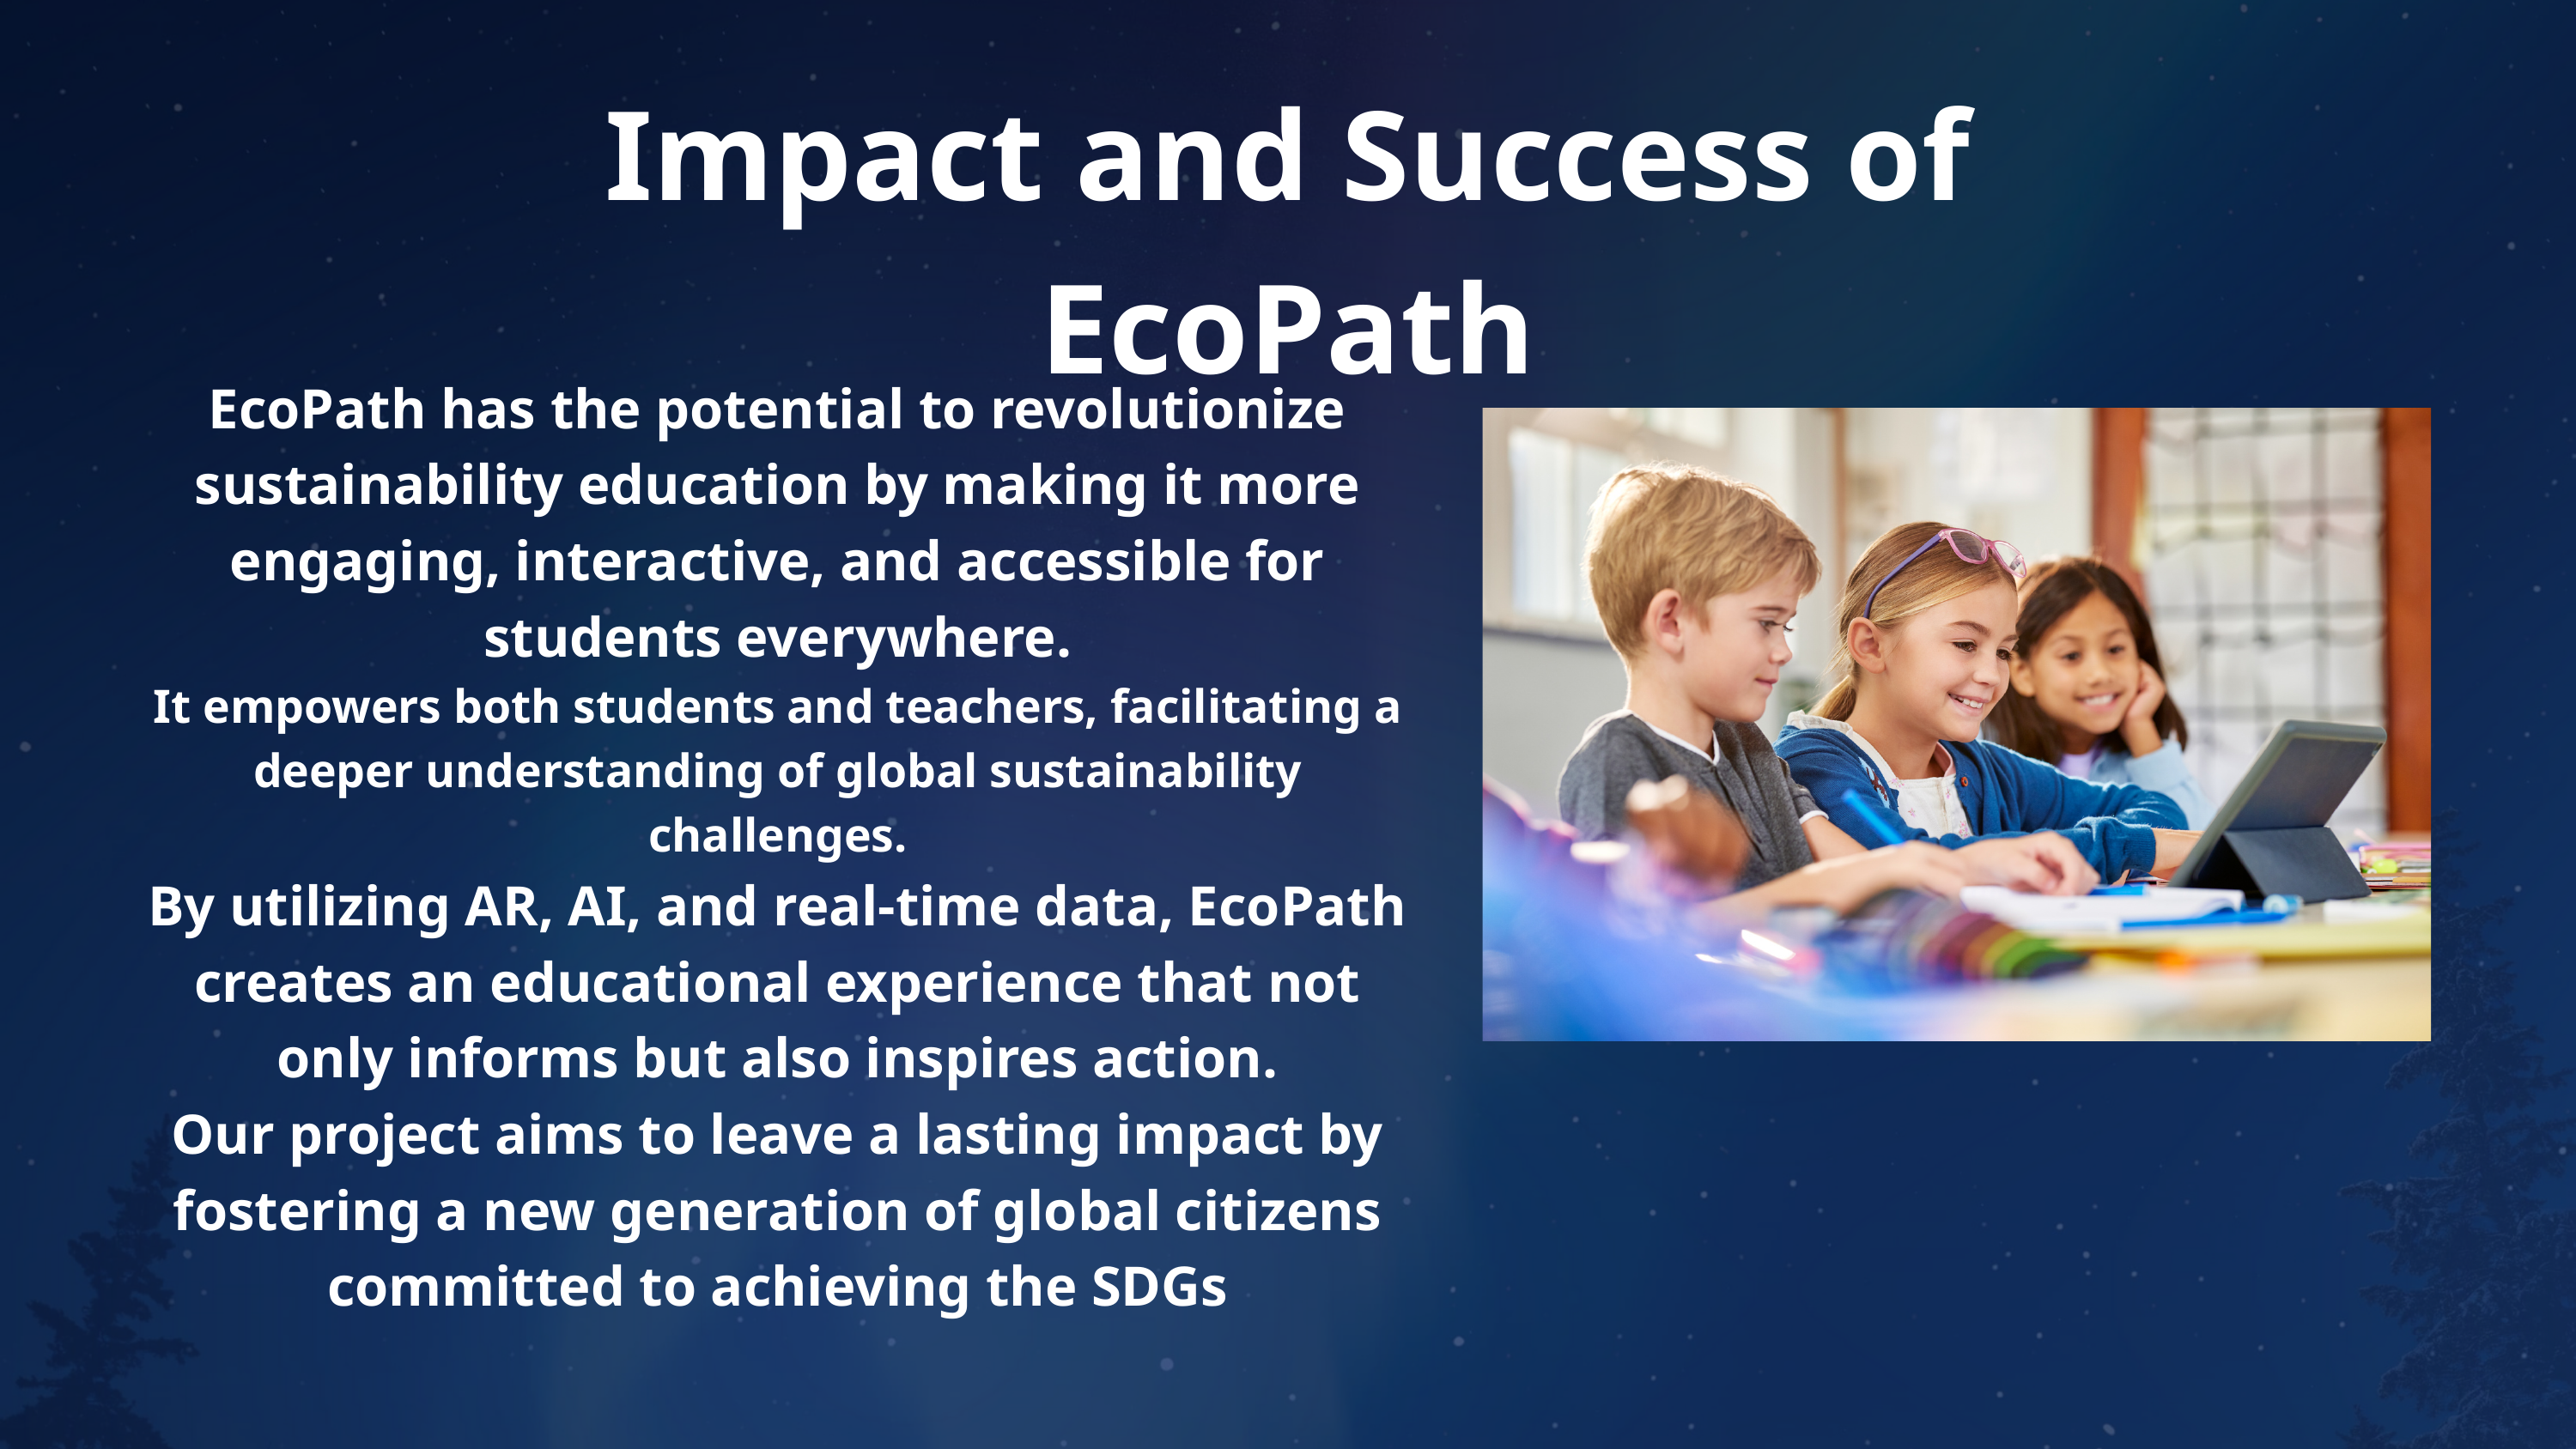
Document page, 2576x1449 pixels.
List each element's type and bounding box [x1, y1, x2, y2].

text_box [0, 0, 2576, 1449]
